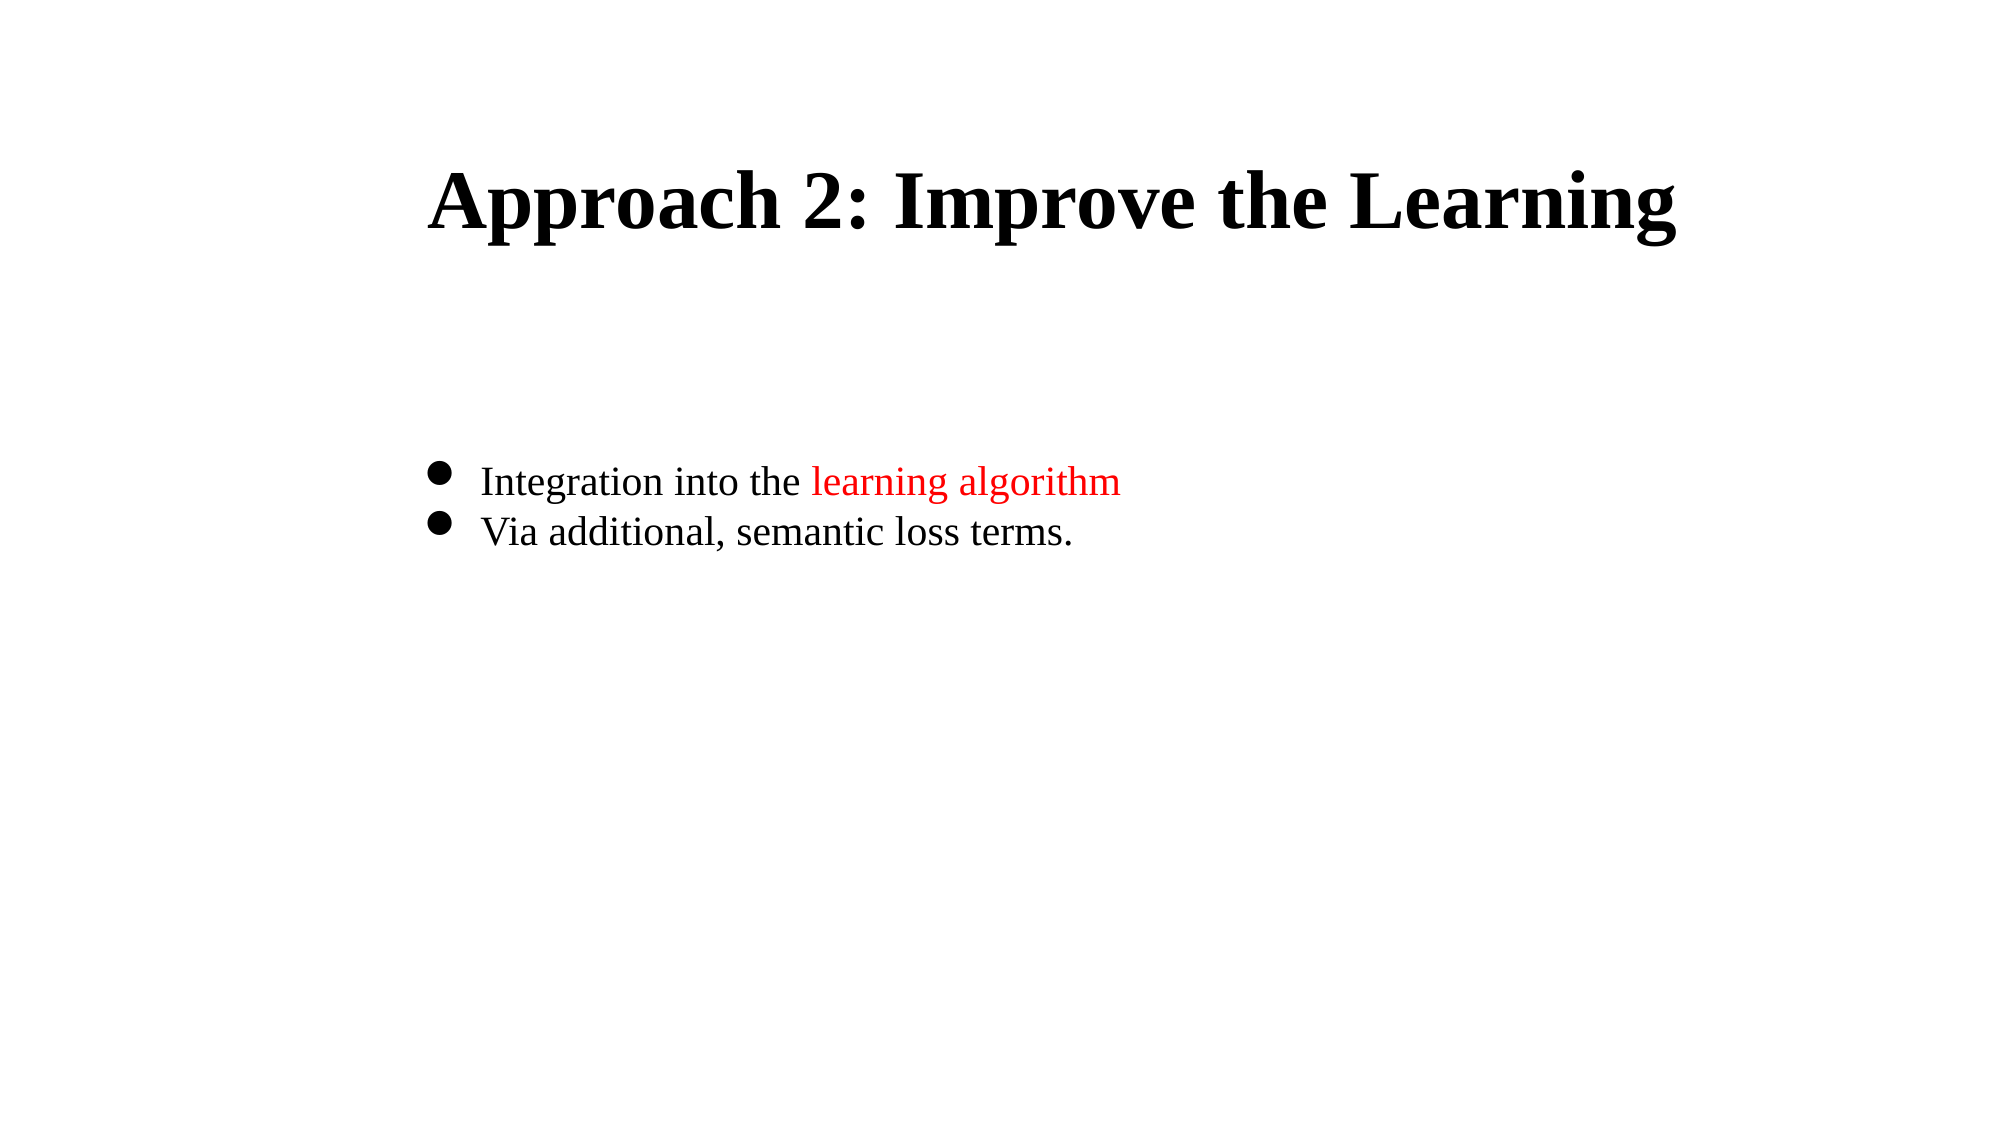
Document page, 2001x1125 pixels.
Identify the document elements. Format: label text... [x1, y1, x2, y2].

text_box Approach 2: Improve the Learning [117, 101, 1818, 290]
text_box Integration into the learning algorithm Via additional, semantic loss terms. [409, 446, 1316, 562]
